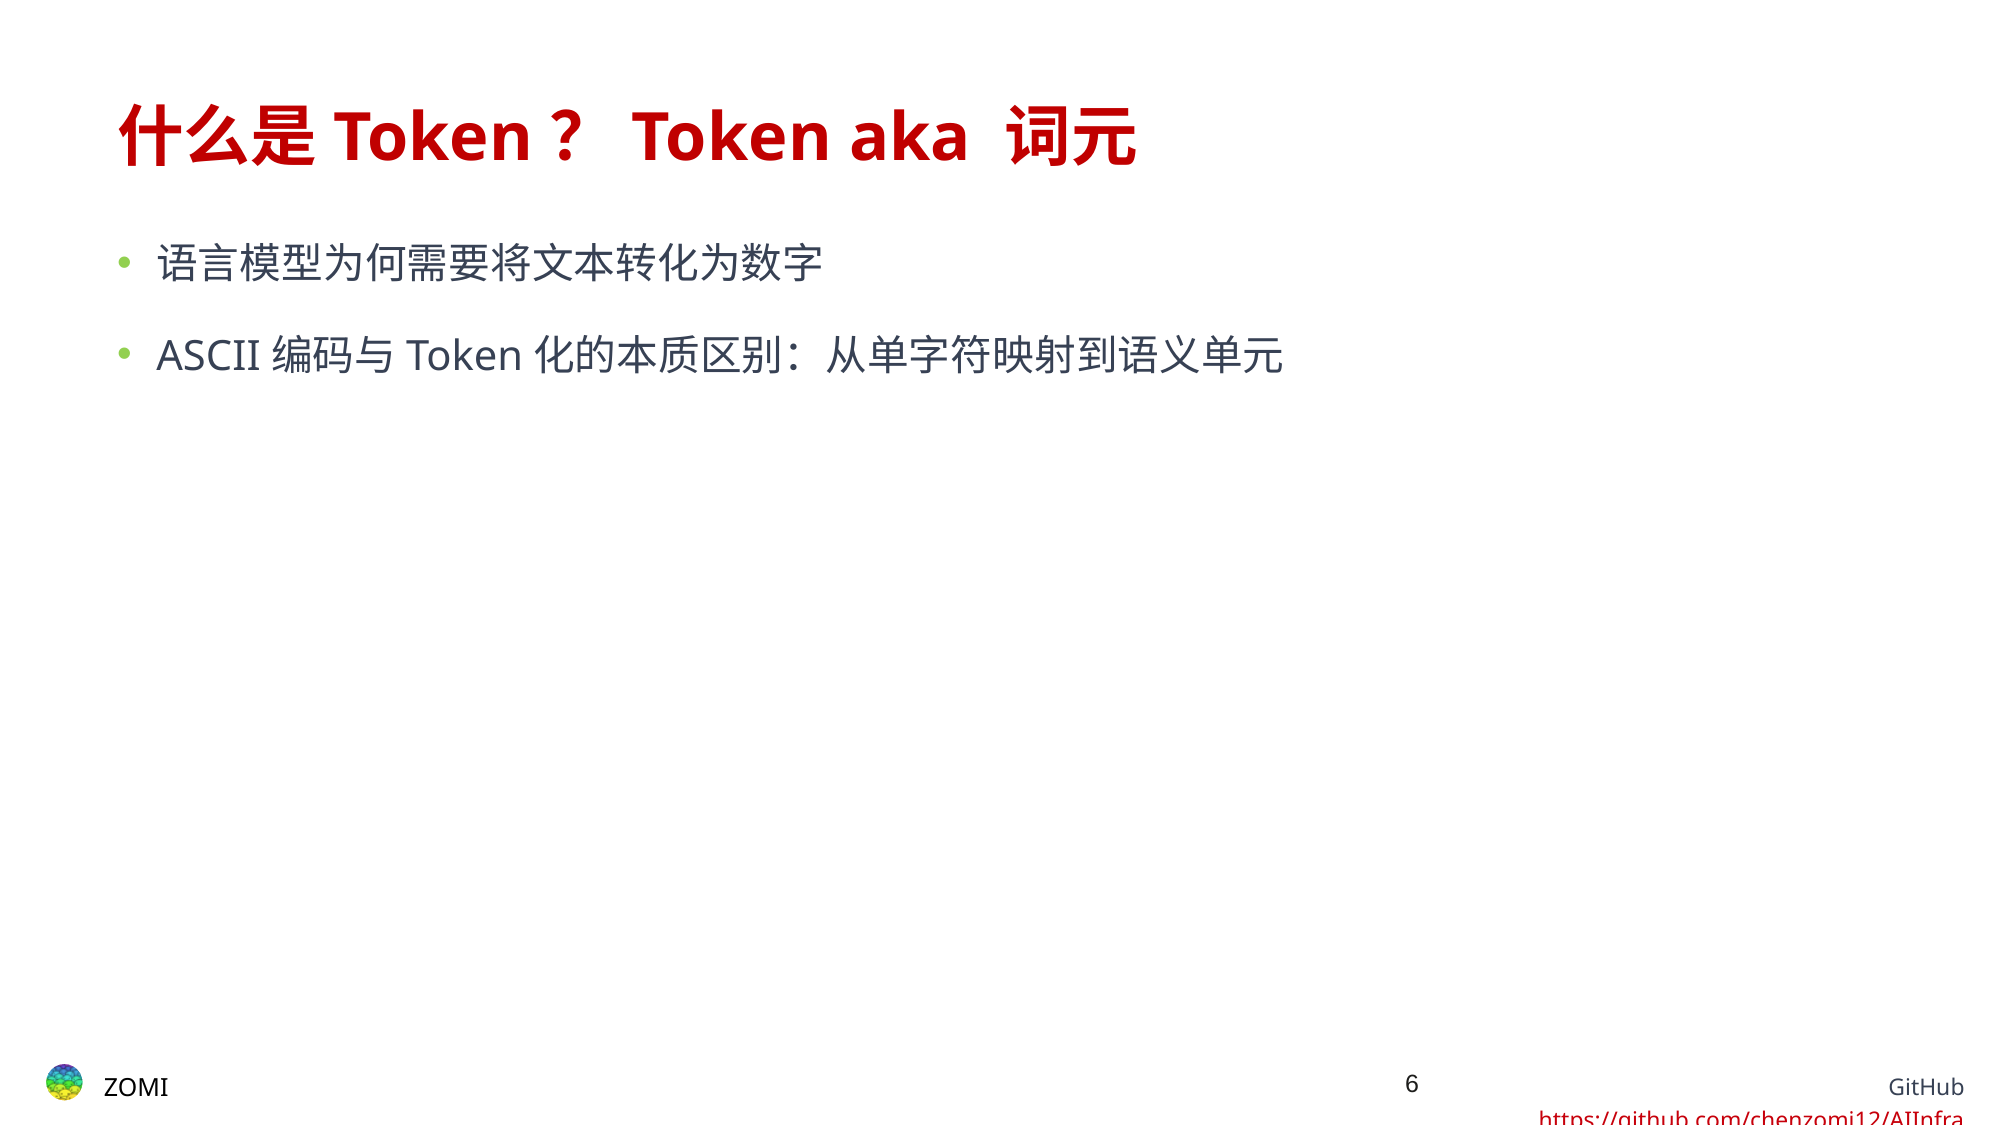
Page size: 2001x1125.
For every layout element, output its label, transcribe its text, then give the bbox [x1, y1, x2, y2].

list 语言模型为何需要将文本转化为数字 ASCII编码与Token化的本质区别：从单字符映射到语义单元 [102, 204, 1901, 1043]
picture [47, 1065, 82, 1100]
title 什么是Token？Token aka 词元 [102, 85, 1901, 183]
